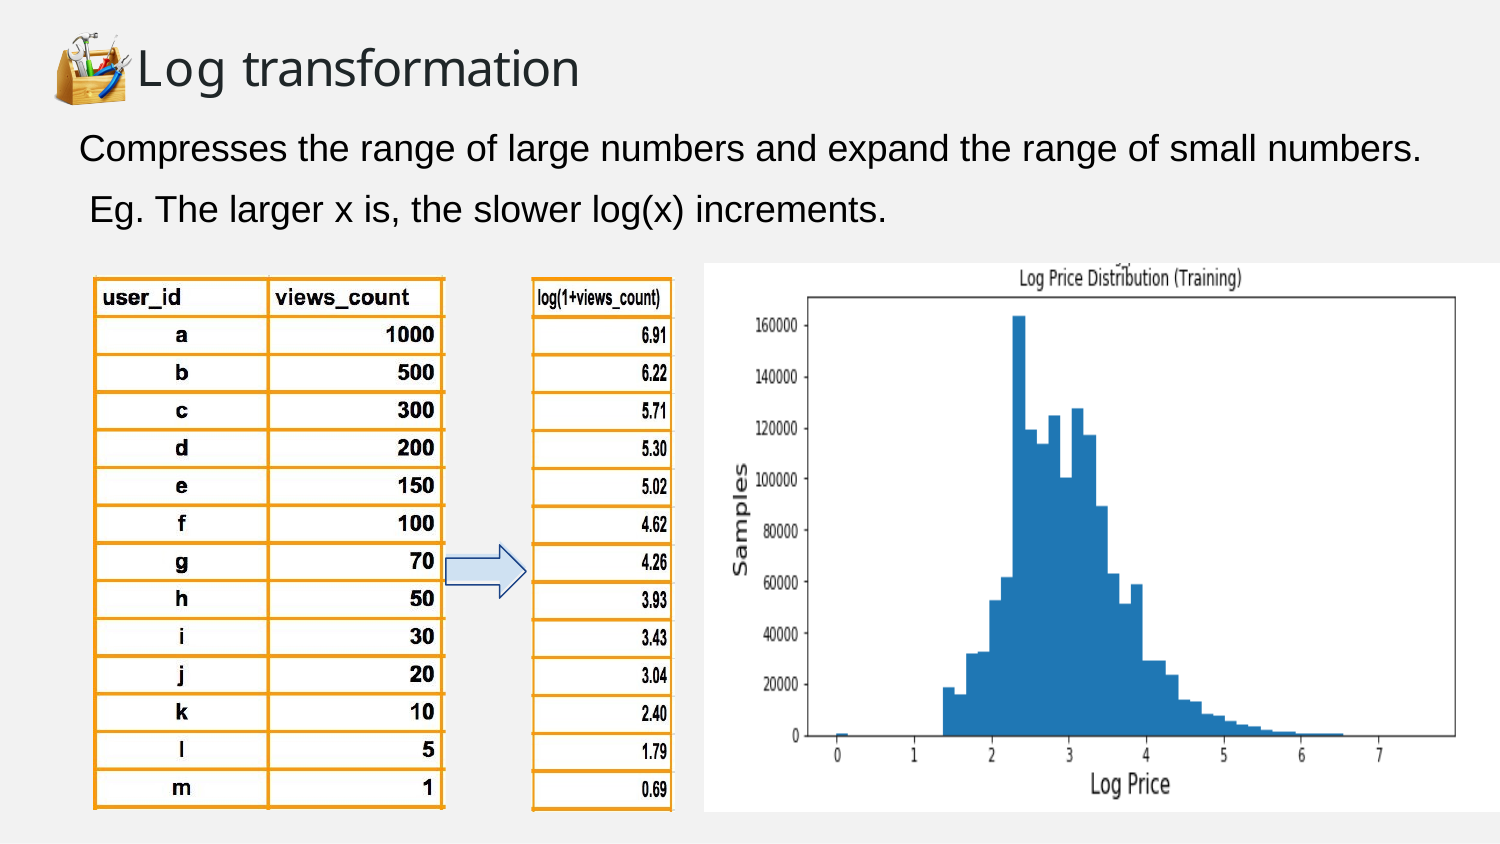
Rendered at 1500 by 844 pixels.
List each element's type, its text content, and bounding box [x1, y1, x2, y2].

text_box [52, 28, 133, 109]
picture [704, 263, 1500, 813]
text_box [93, 275, 446, 810]
text_box [531, 277, 675, 812]
text_box [445, 544, 527, 599]
title Log transformation Compresses the range of large numbers and expand the range of small numbers. Eg. The larger x is, the slower log(x) increments. [76, 34, 1433, 231]
text_box [445, 553, 499, 558]
